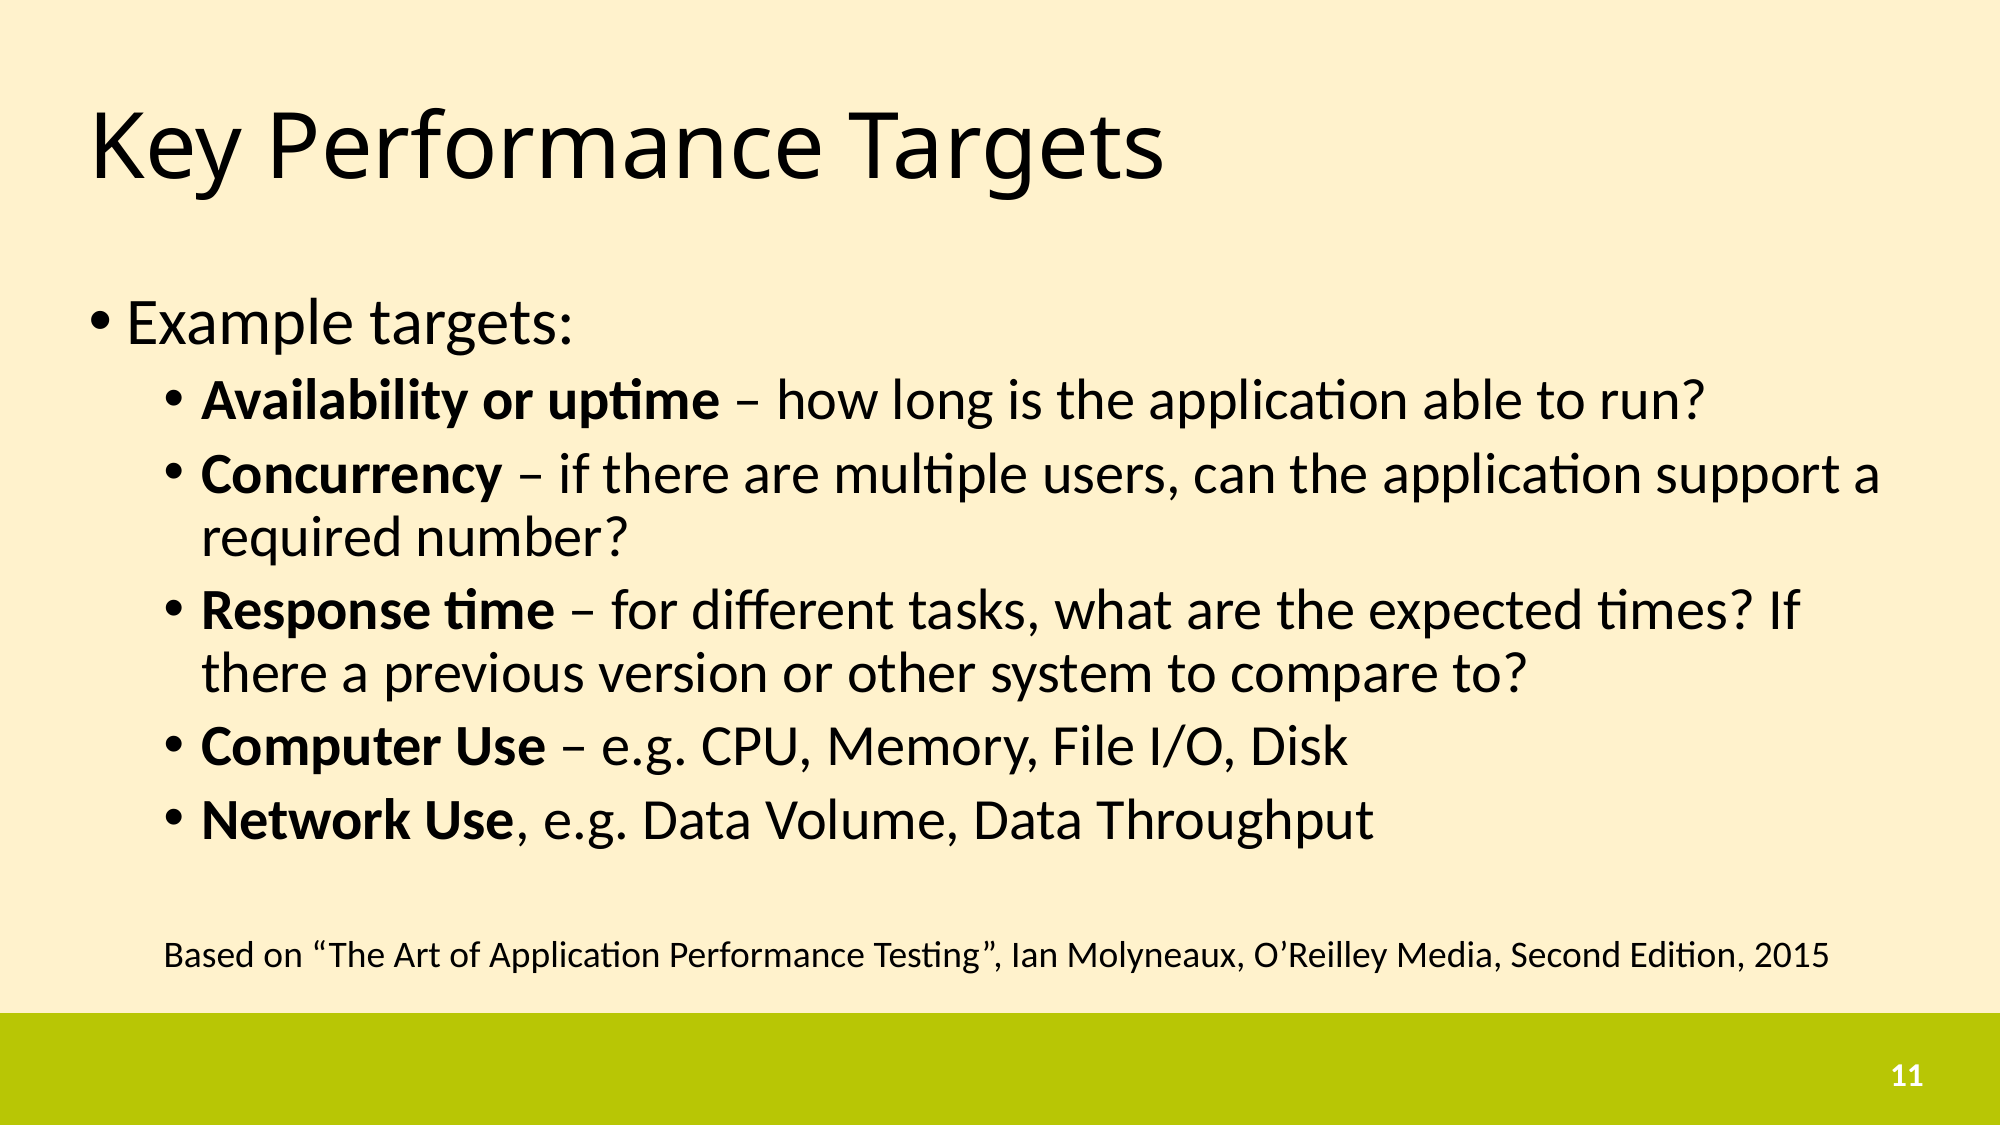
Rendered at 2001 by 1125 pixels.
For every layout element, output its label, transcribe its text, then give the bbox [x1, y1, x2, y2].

slide_number 11 [1412, 1042, 1939, 1103]
title Key Performance Targets [73, 40, 1939, 258]
list Example targets: Availability or uptime – how long is the application able to run? Concurrency – if there are multiple users, can the application support a required number? Response time – for different tasks, what are the expected times? If there a previous version or other system to compare to? Computer Use – e.g. CPU, Memory, File I/O, Disk Network Use, e.g. Data Volume, Data Throughput Based on “The Art of Application Performance Testing”, Ian Molyneaux, O’Reilley Media, Second Edition, 2015 [73, 279, 1939, 994]
